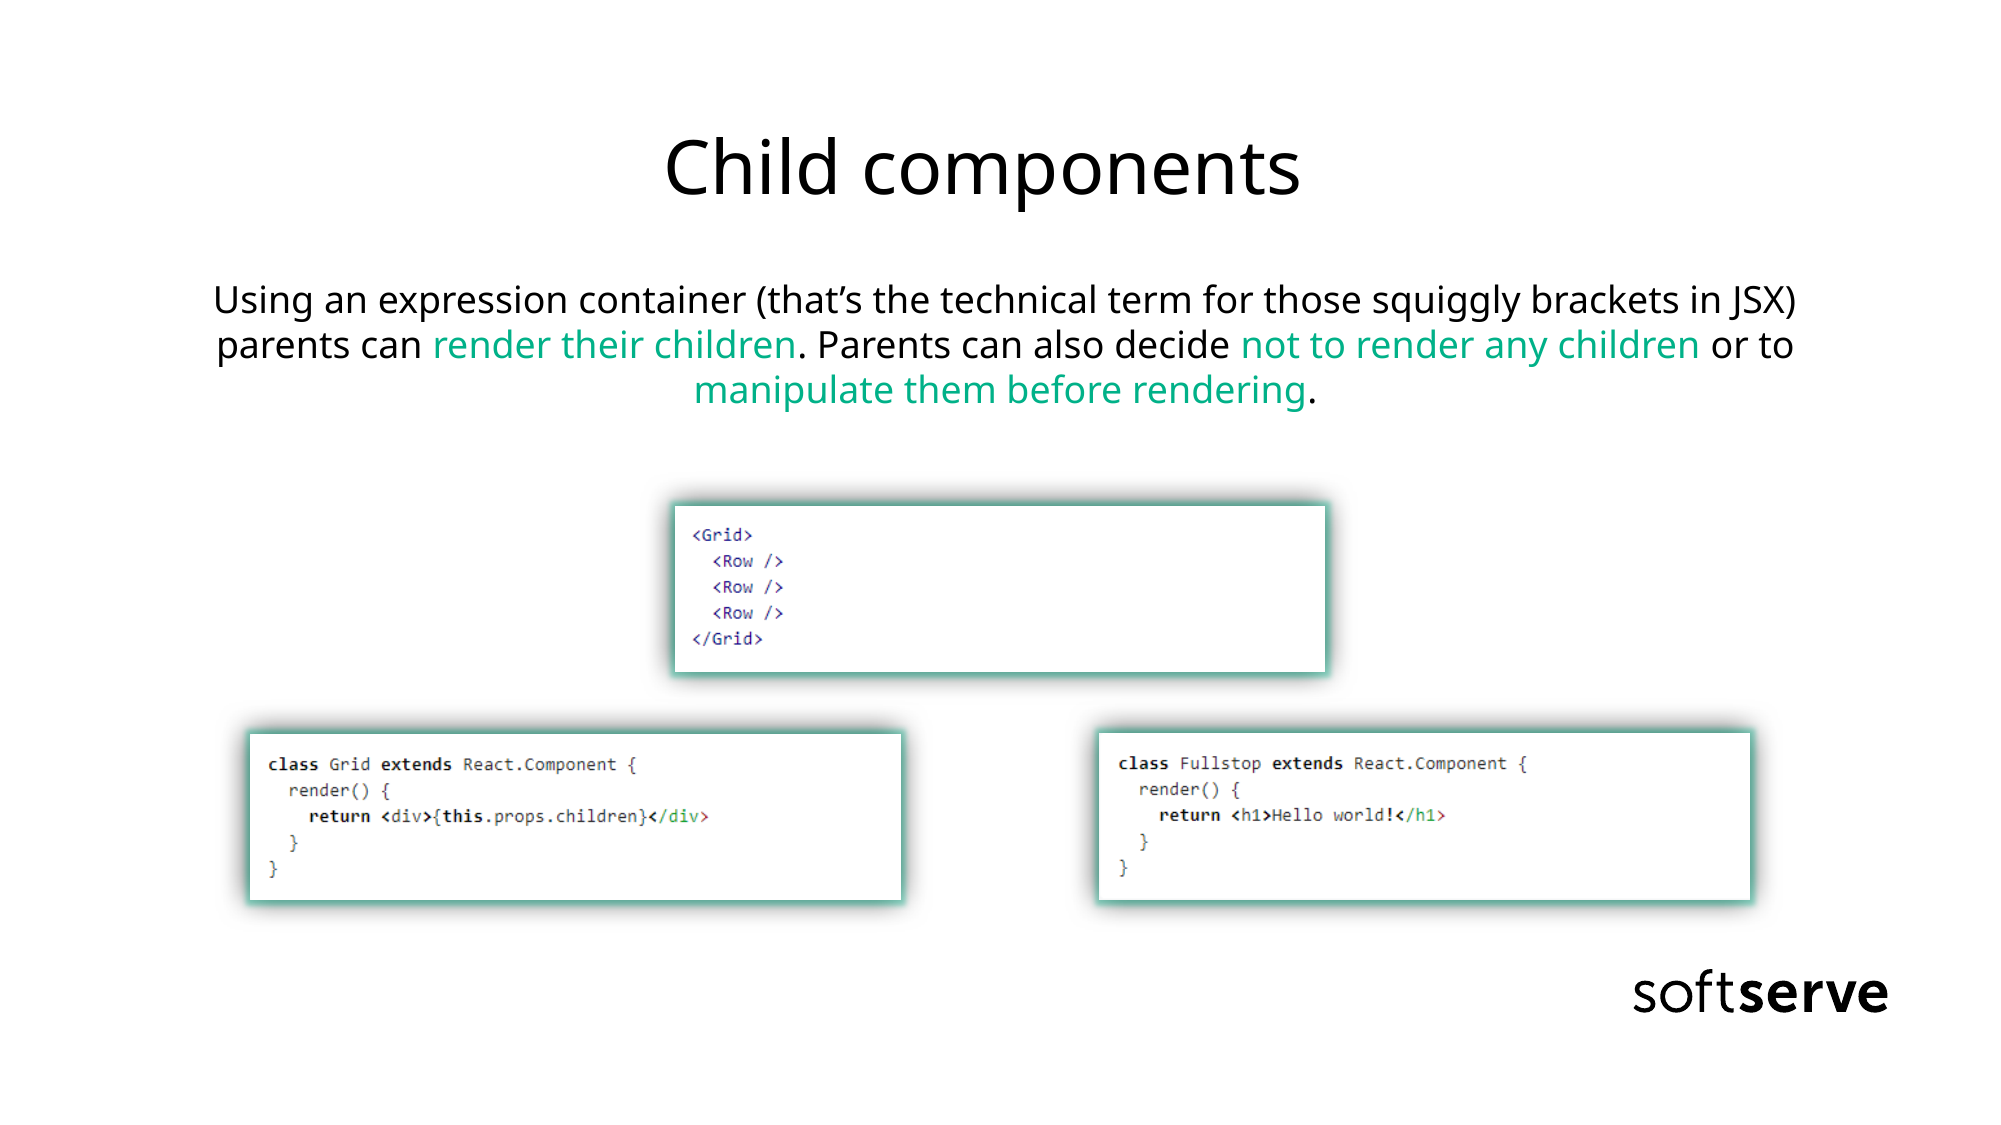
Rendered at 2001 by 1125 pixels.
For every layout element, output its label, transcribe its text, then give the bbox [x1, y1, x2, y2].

picture [250, 734, 901, 900]
picture [675, 506, 1325, 672]
text_box Using an expression container (that’s the technical term for those squiggly brackets in JSX) parents can render their children. Parents can also decide not to render any children or to manipulate them before rendering. [173, 268, 1853, 1056]
title Child components [112, 112, 1888, 900]
picture [1099, 733, 1750, 900]
